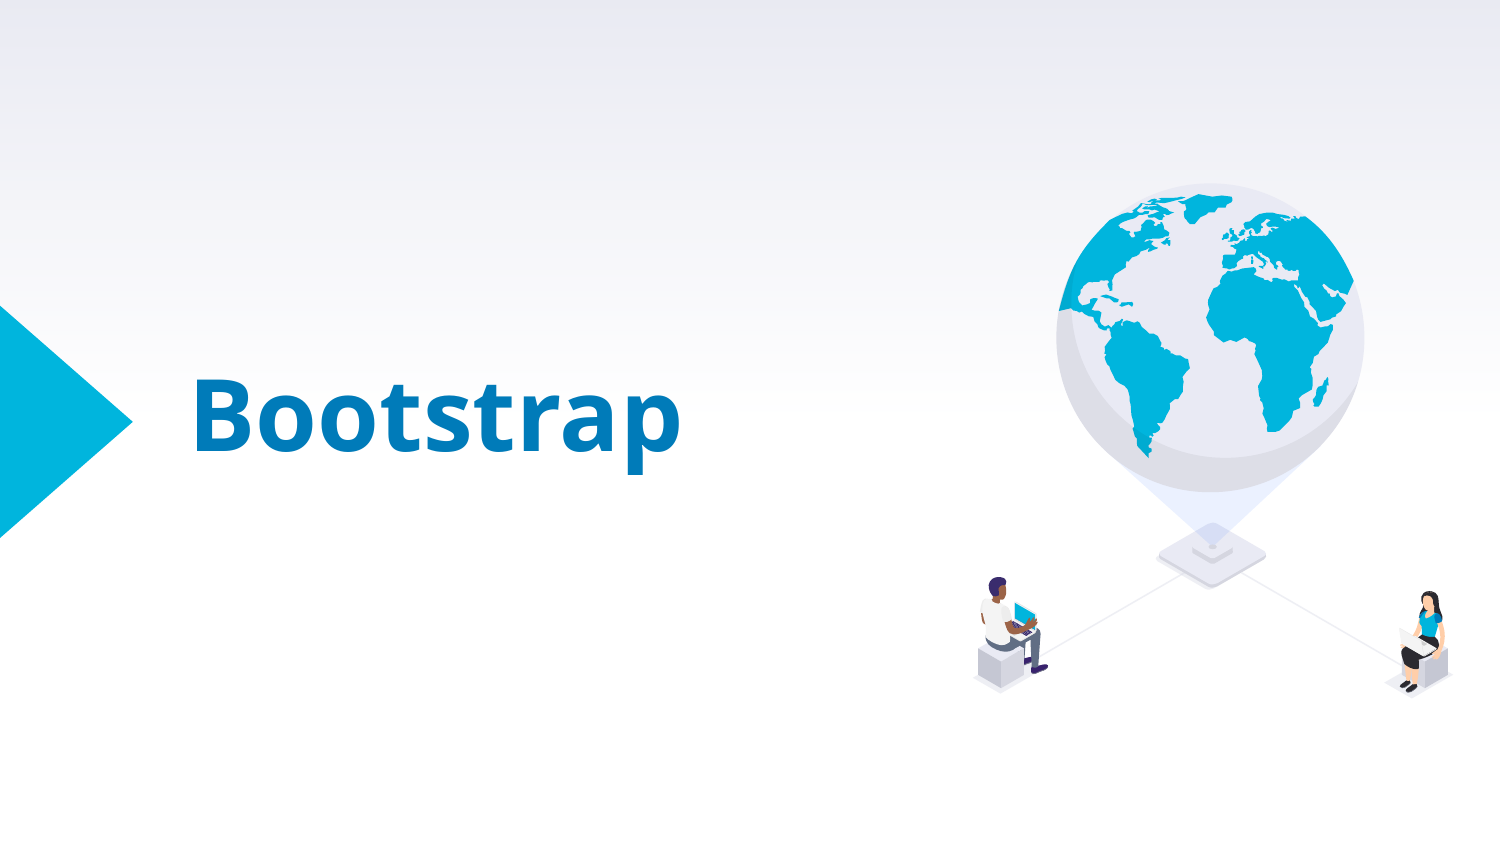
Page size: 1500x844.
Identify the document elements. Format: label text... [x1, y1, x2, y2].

text_box [0, 306, 100, 540]
title Bootstrap [188, 280, 956, 471]
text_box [972, 183, 1454, 699]
